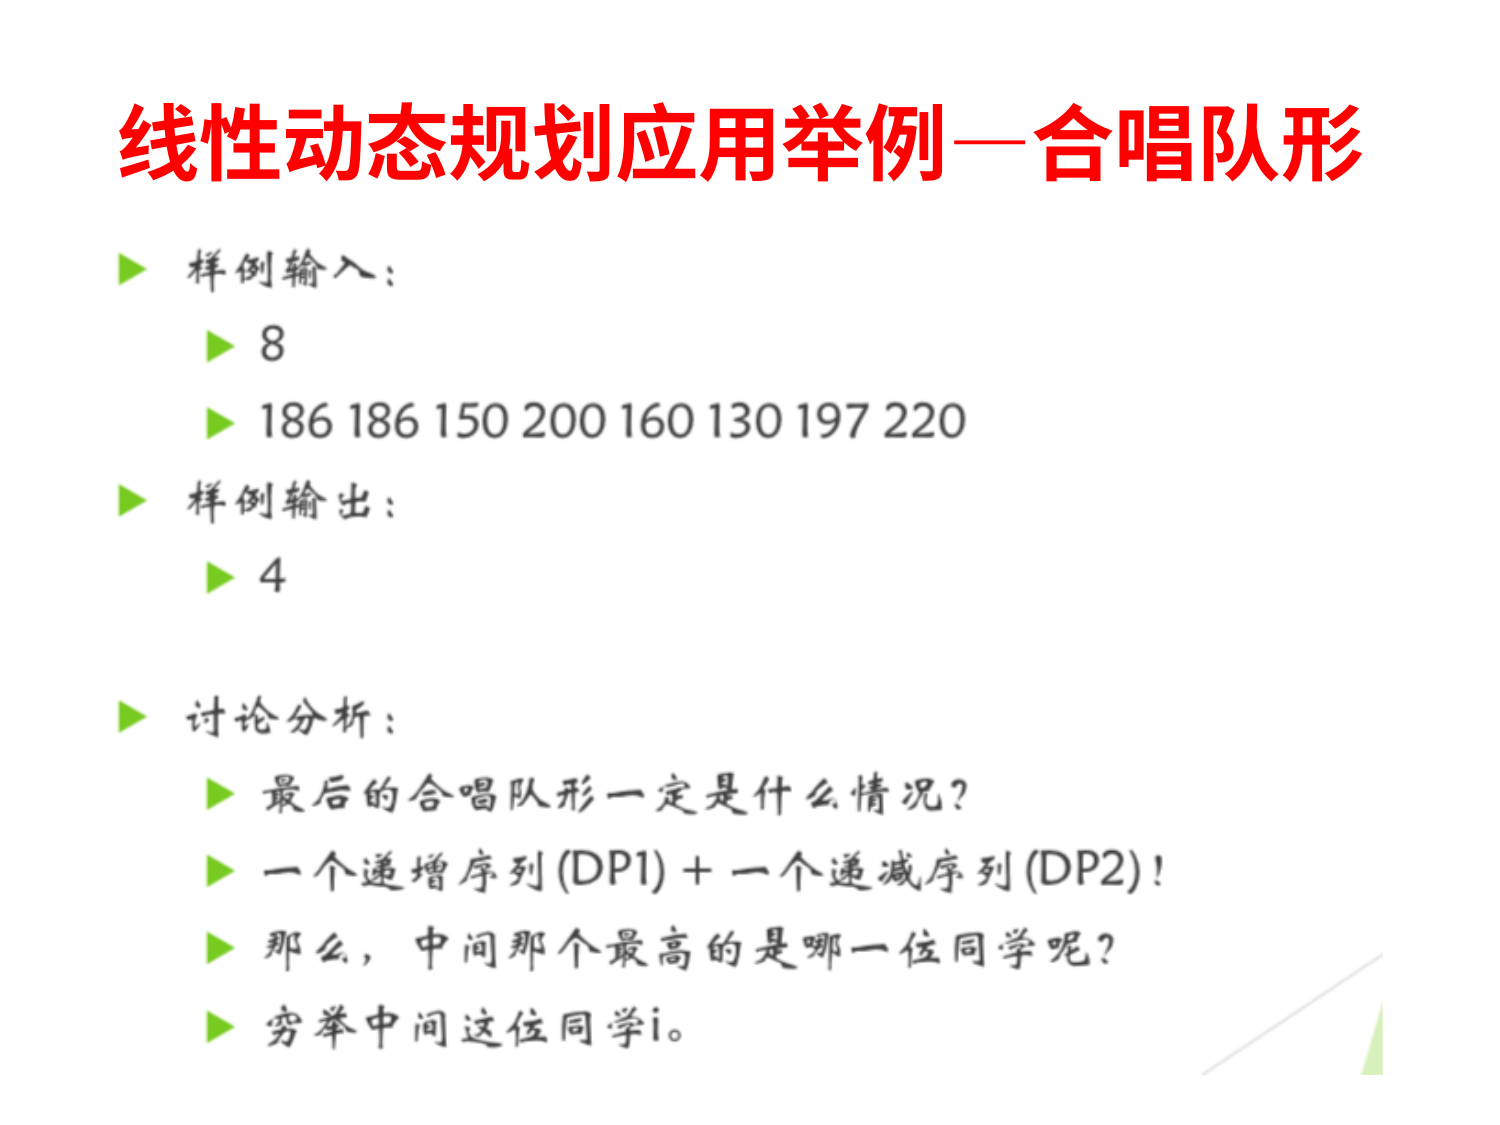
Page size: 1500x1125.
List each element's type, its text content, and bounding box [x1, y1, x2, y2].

picture [100, 231, 1383, 615]
title 线性动态规划应用举例—合唱队形 [75, 47, 1425, 235]
picture [100, 668, 1383, 1075]
